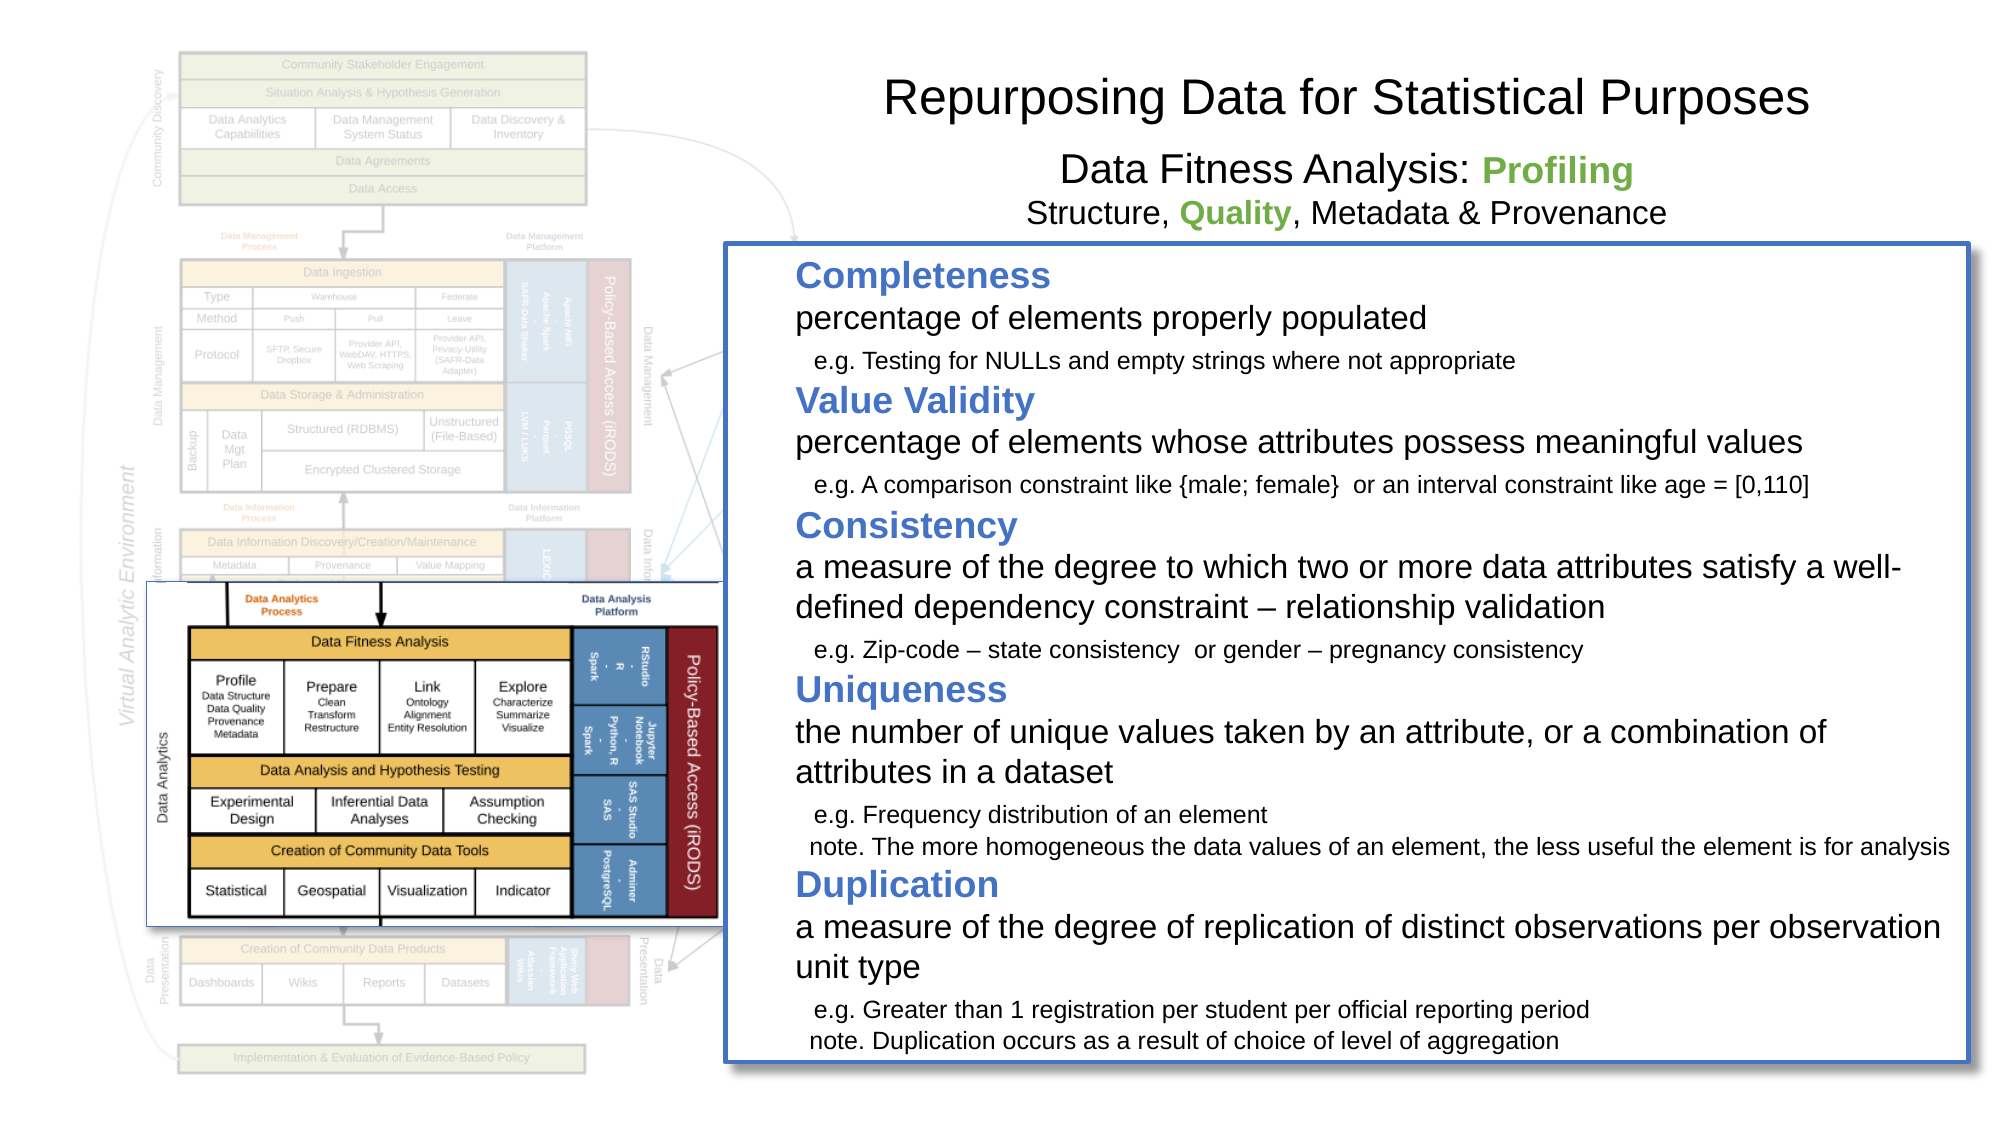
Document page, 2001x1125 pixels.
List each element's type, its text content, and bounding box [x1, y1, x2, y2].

text_box Repurposing Data for Statistical Purposes Data Fitness Analysis: Profiling Structure, Quality, Metadata & Provenance [901, 56, 1934, 239]
picture [61, 32, 901, 1120]
text_box Completeness percentage of elements properly populated e.g. Testing for NULLs and empty strings where not appropriate Value Validity percentage of elements whose attributes possess meaningful values e.g. A comparison constraint like {male; female} or an interval constraint like age = [0,110] Consistency a measure of the degree to which two or more data attributes satisfy a well-defined dependency constraint – relationship validation e.g. Zip-code – state consistency or gender – pregnancy consistency Uniqueness the number of unique values taken by an attribute, or a combination of attributes in a dataset e.g. Frequency distribution of an element note. The more homogeneous the data values of an element, the less useful the element is for analysis Duplication a measure of the degree of replication of distinct observations per observation unit type e.g. Greater than 1 registration per student per official reporting period note. Duplication occurs as a result of choice of level of aggregation [901, 243, 1969, 1063]
